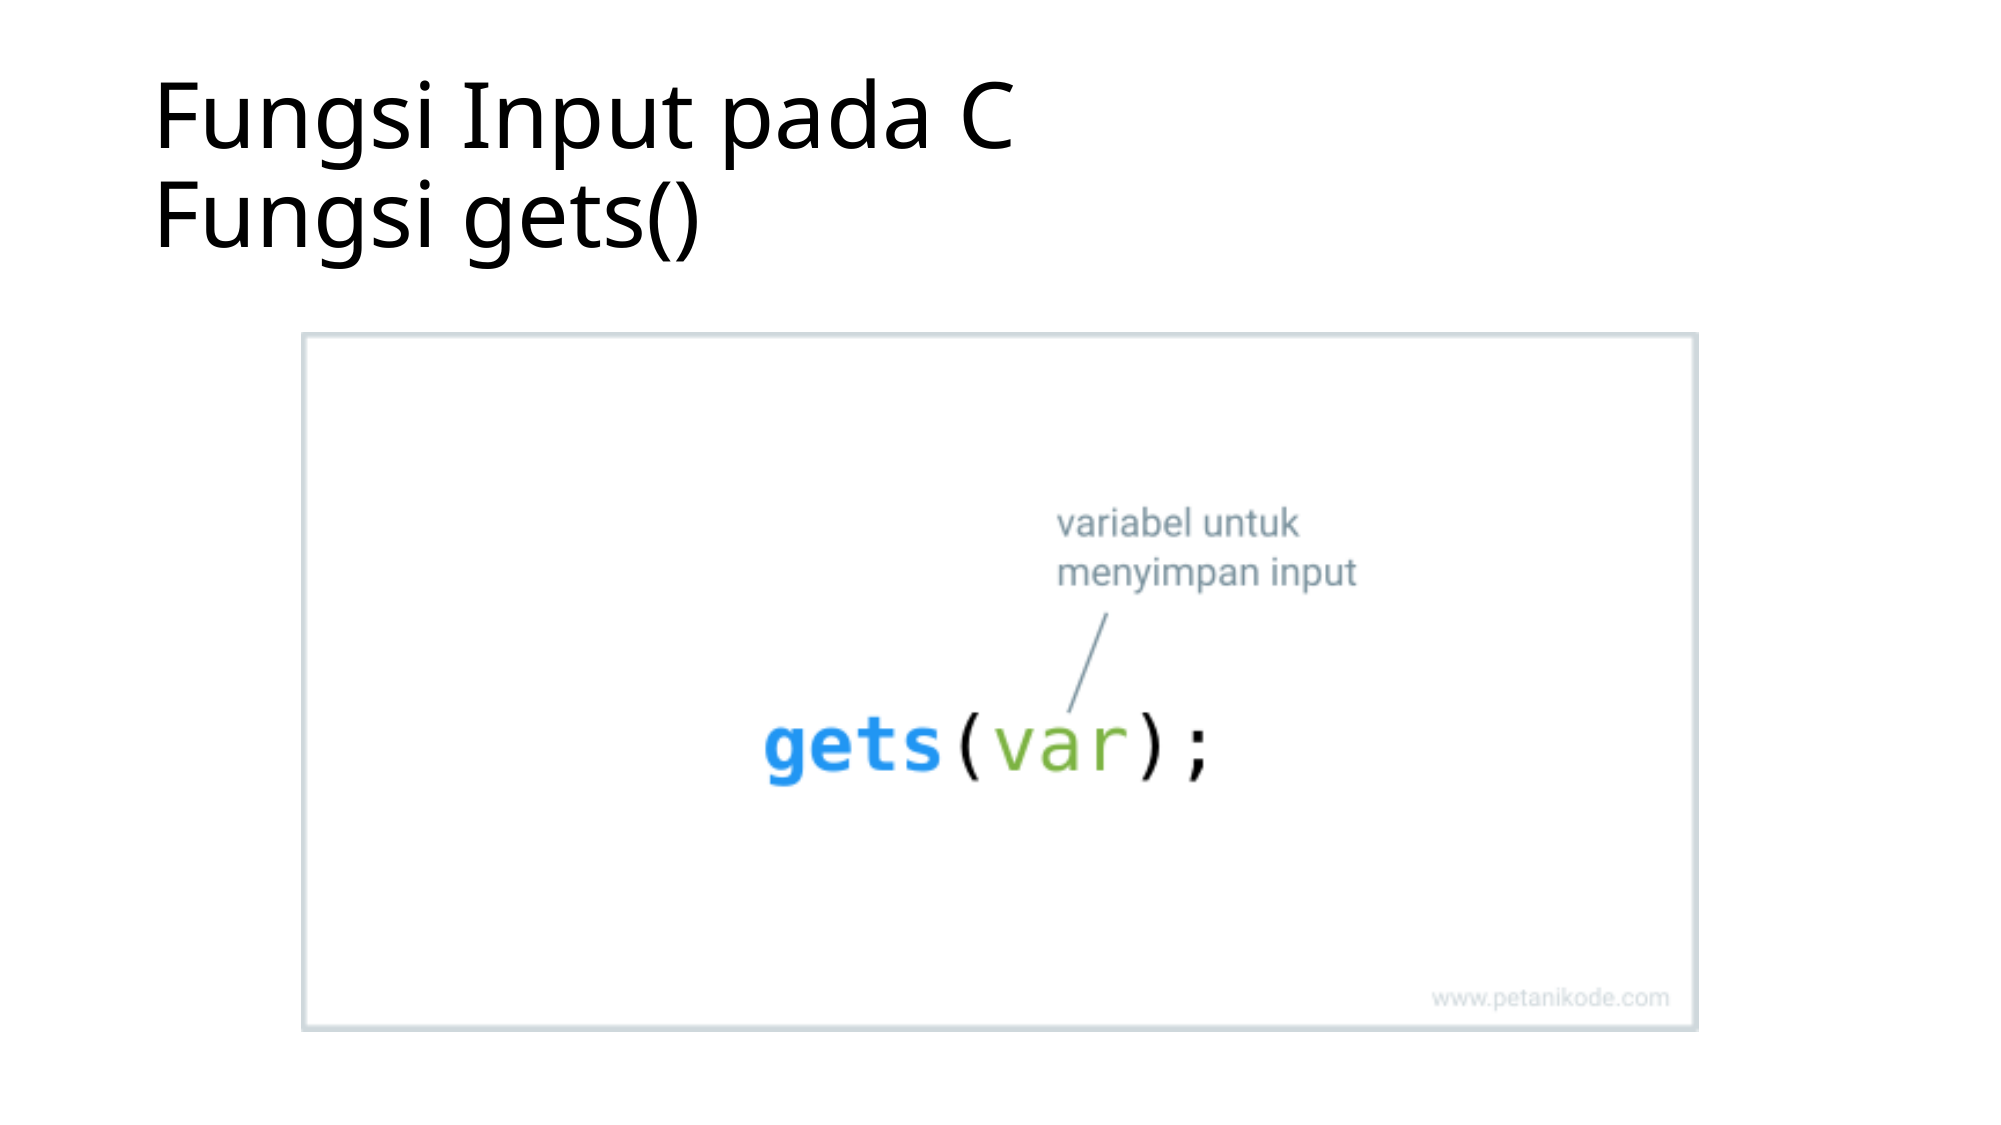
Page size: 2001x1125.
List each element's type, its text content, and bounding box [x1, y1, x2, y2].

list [301, 331, 1699, 1033]
title Fungsi Input pada C Fungsi gets() [137, 59, 1863, 278]
